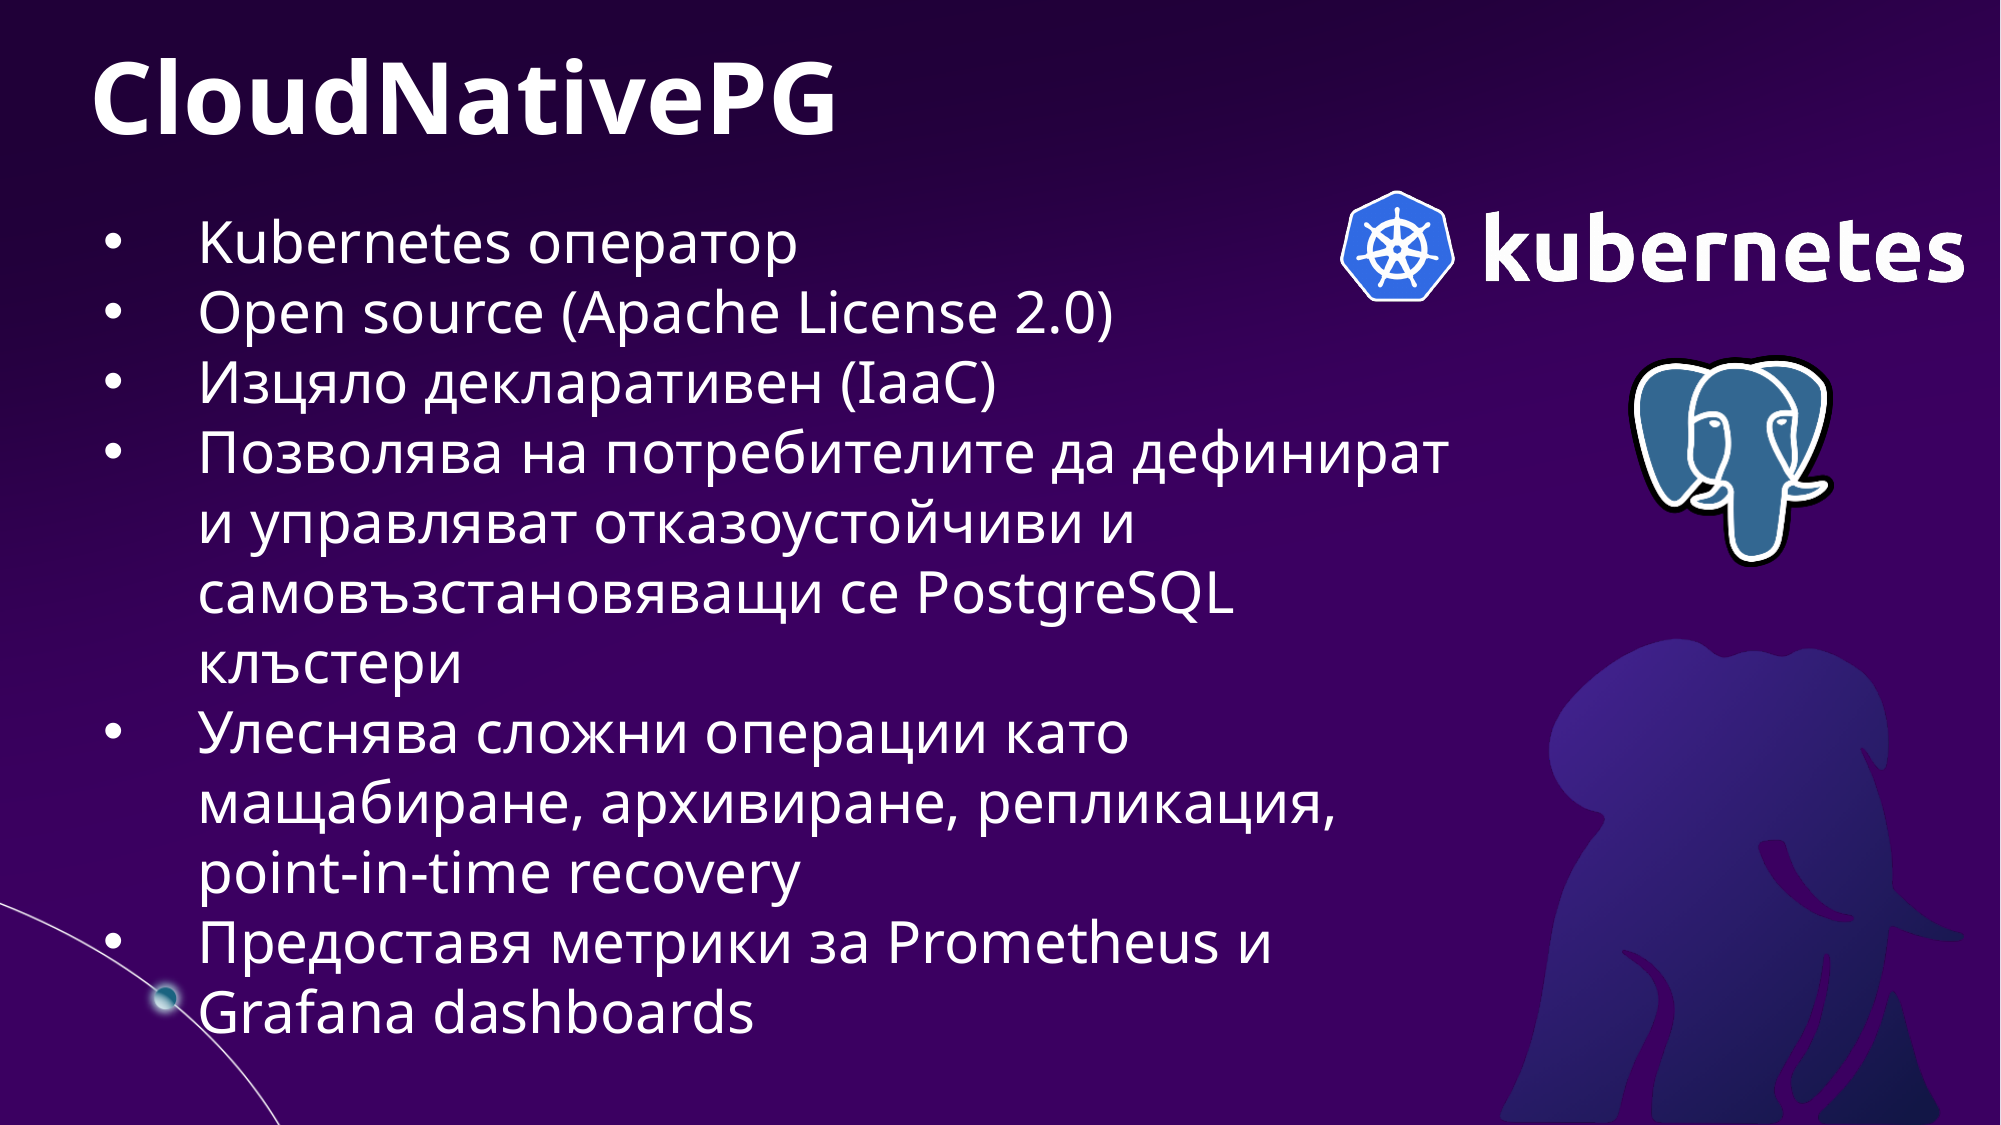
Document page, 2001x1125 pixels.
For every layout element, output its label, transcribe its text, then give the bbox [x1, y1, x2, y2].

list Kubernetes оператор Open source (Apache License 2.0) Изцяло декларативен (IaaC) Позволява на потребителите да дефинират и управляват отказоустойчиви и самовъзстановяващи се PostgreSQL клъстери Улеснява сложни операции като мащабиране, архивиране, репликация, point-in-time recovery Предоставя метрики за Prometheus и Grafana dashboards [13, 190, 1514, 1038]
list CloudNativePG [74, 53, 1732, 151]
picture [0, 0, 2001, 1125]
